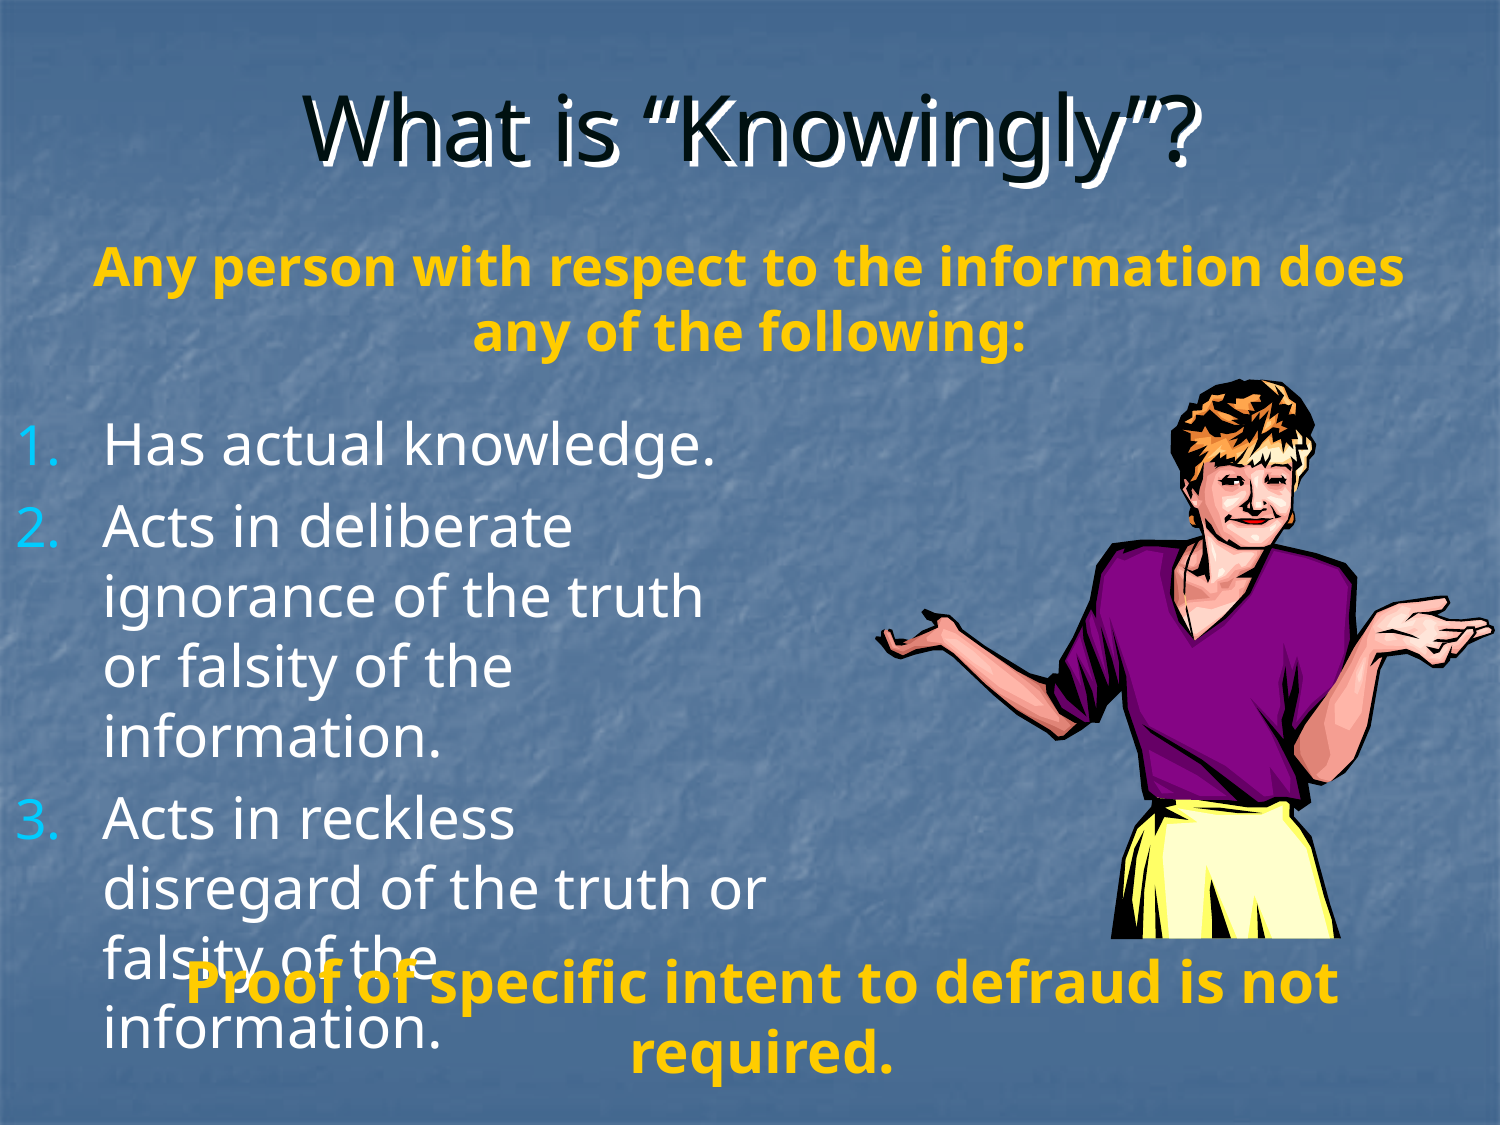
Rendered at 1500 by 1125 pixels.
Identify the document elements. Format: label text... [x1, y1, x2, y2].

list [874, 374, 1500, 945]
list Has actual knowledge. Acts in deliberate ignorance of the truth or falsity of the information. Acts in reckless disregard of the truth or falsity of the information. [0, 399, 788, 950]
title What is “Knowingly”? [75, 62, 1425, 188]
text_box Any person with respect to the information does any of the following: [24, 224, 1475, 370]
text_box Proof of specific intent to defraud is not required. [87, 937, 1438, 1125]
